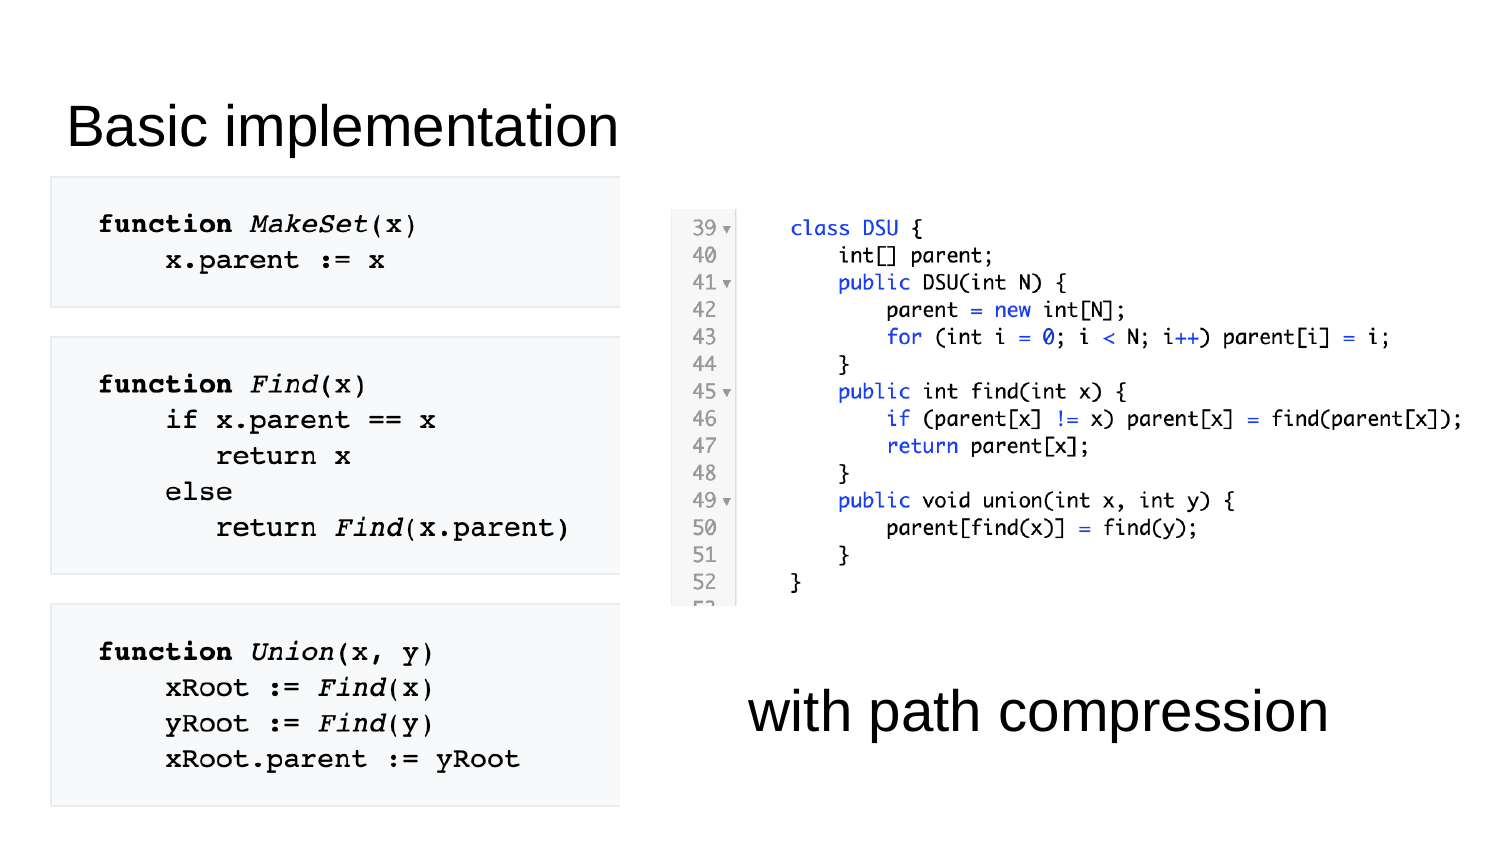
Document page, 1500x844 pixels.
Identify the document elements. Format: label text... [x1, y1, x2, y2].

picture [645, 209, 1477, 606]
text_box with path compression [734, 657, 1477, 761]
picture [40, 166, 620, 812]
title Basic implementation [51, 72, 1449, 167]
